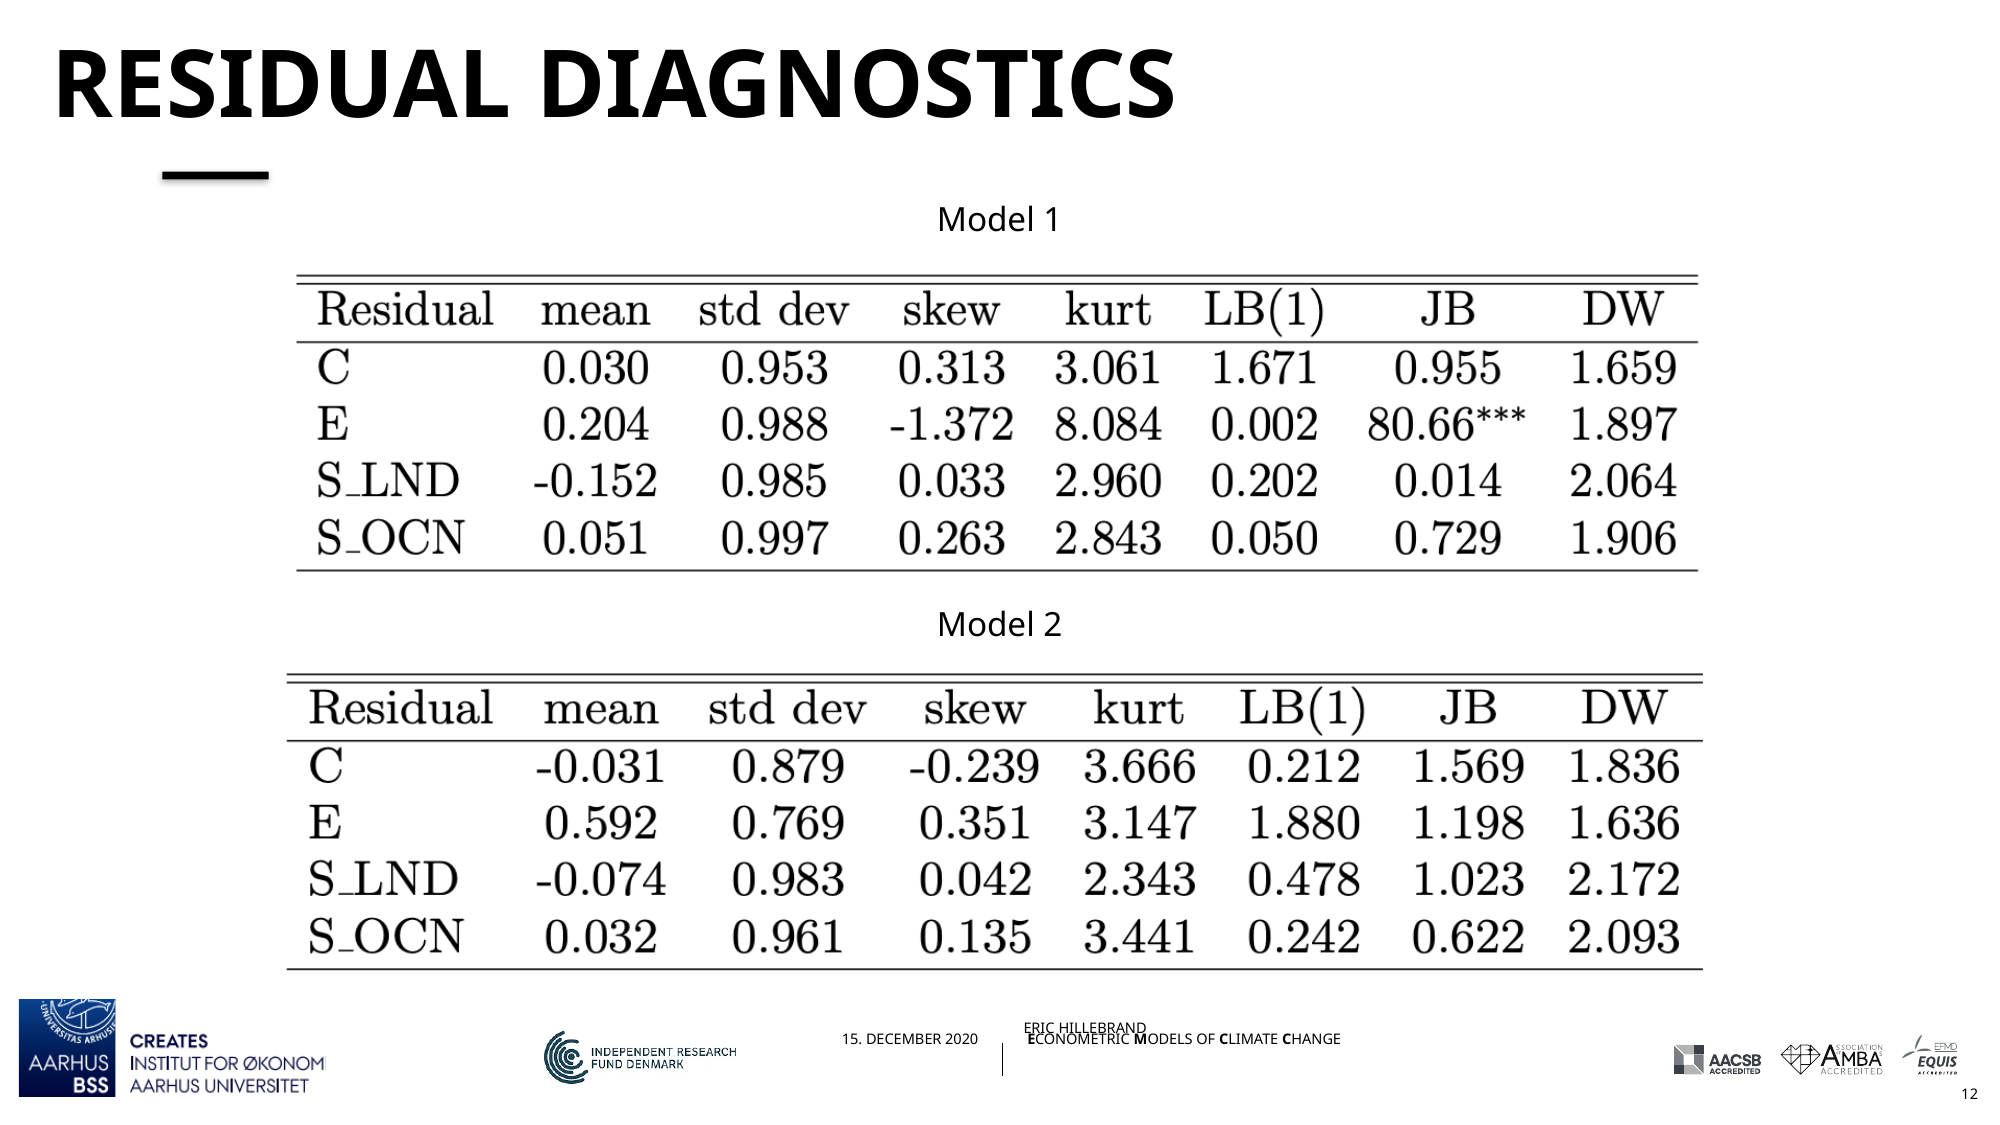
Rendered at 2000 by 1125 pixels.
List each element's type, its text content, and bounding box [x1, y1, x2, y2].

title Residual diagnostics [51, 37, 1948, 162]
text_box Model 1 [936, 200, 1063, 239]
slide_number 11 [1936, 1079, 1979, 1102]
text_box Model 2 [936, 606, 1063, 645]
picture [285, 668, 1714, 988]
picture [283, 263, 1711, 583]
picture [544, 1031, 747, 1088]
